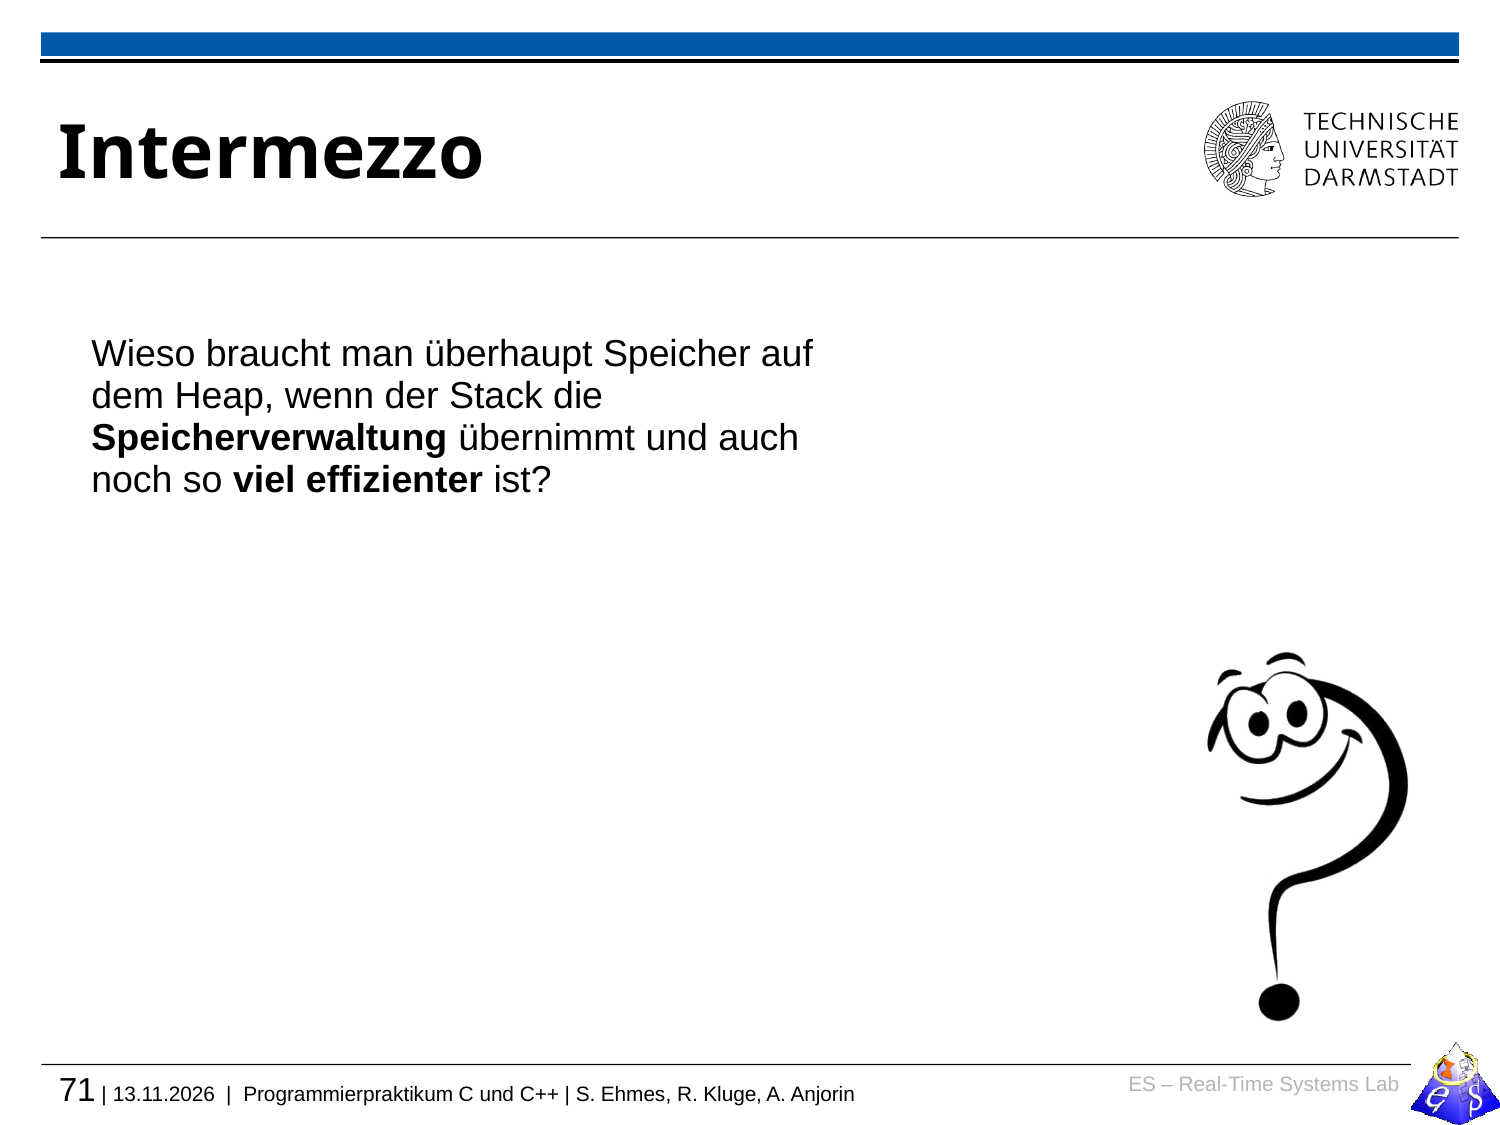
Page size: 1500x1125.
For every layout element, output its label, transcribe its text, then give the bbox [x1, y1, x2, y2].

title Intermezzo [58, 80, 1187, 218]
picture [1187, 84, 1483, 214]
picture [1411, 1041, 1500, 1125]
text_box Wieso braucht man überhaupt Speicher auf dem Heap, wenn der Stack die Speicherverwaltung übernimmt und auch noch so viel effizienter ist? [76, 325, 845, 508]
picture [1104, 645, 1483, 1024]
